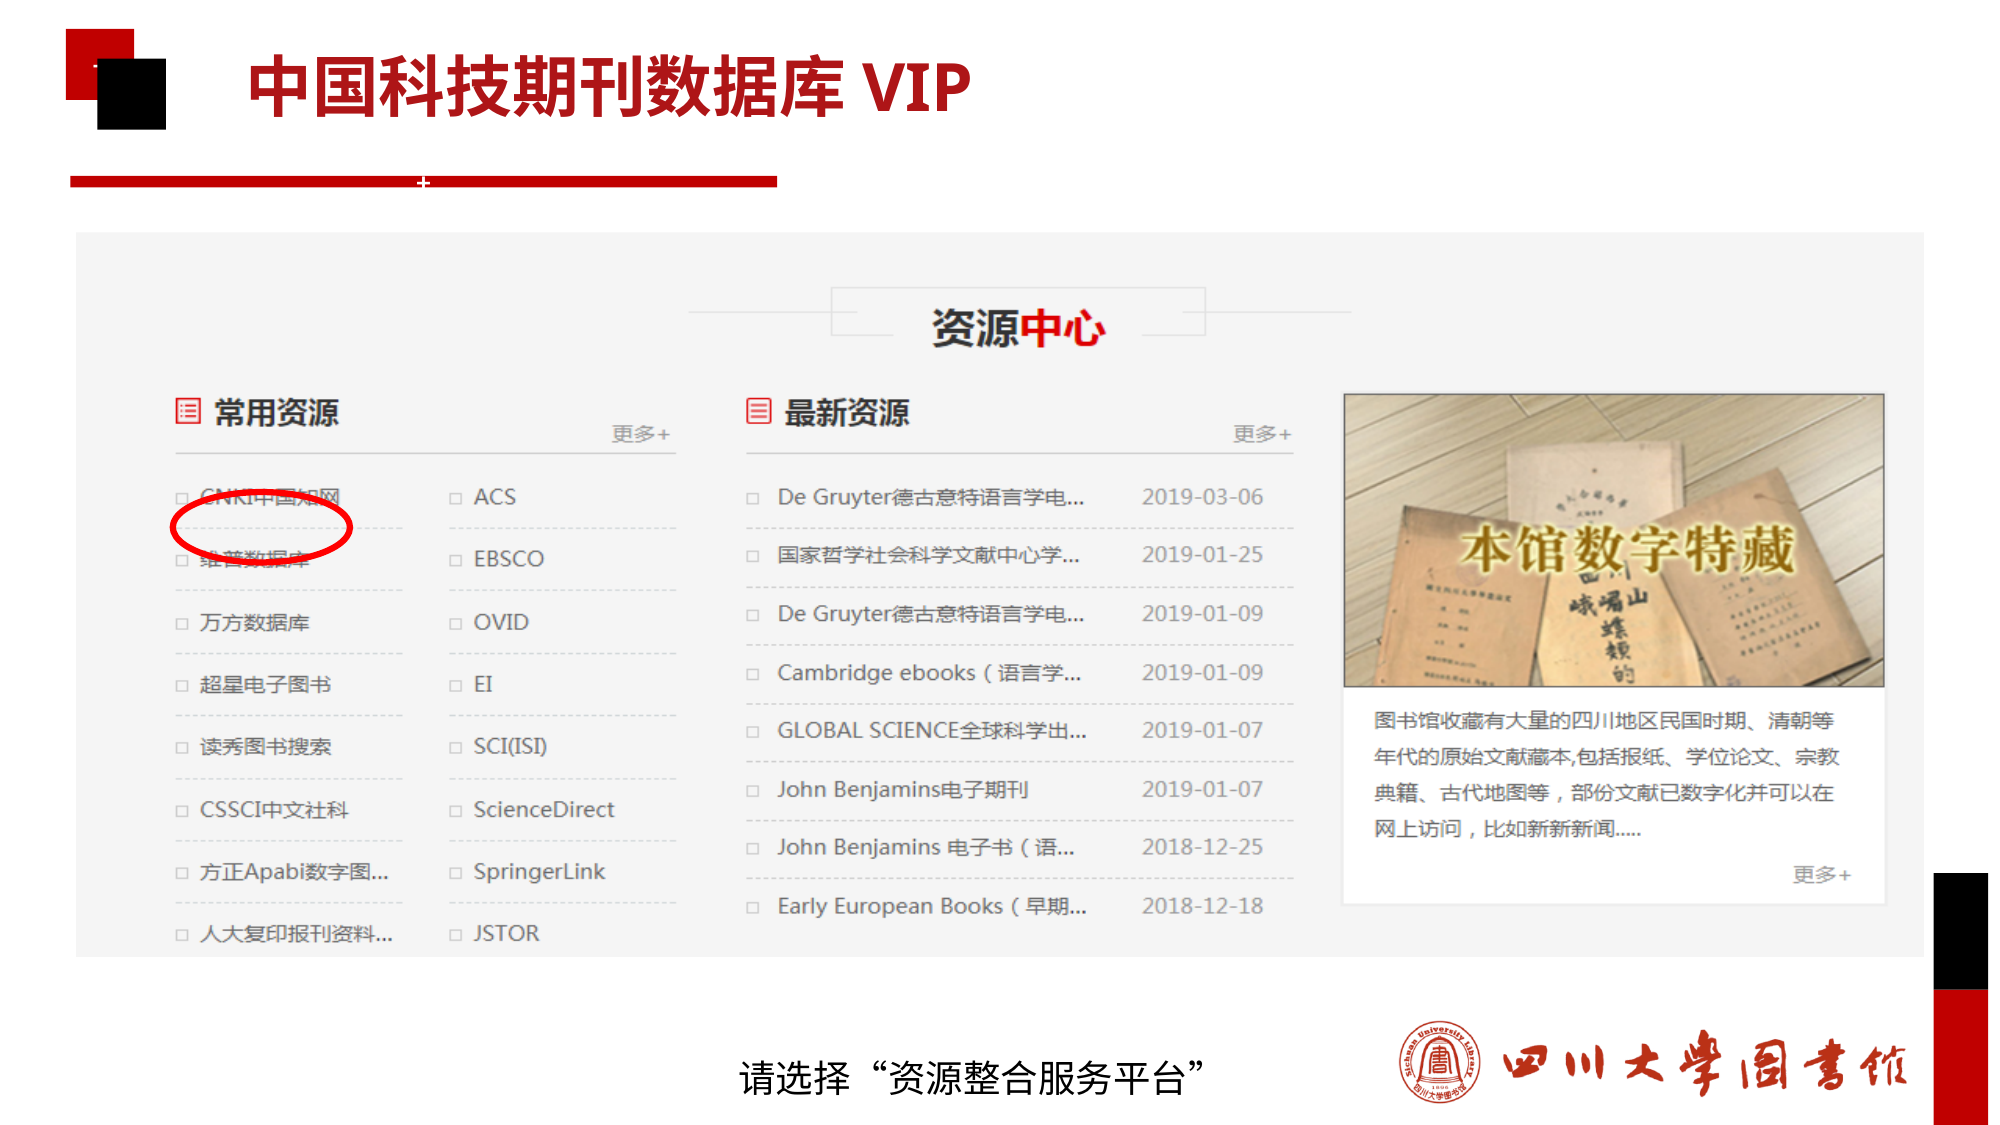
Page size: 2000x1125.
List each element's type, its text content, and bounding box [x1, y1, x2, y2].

text_box 请选择“资源整合服务平台” [279, 1030, 1685, 1125]
text_box 中国科技期刊数据库VIP [122, 19, 1096, 149]
picture [1398, 1019, 1907, 1104]
picture [76, 231, 1924, 957]
